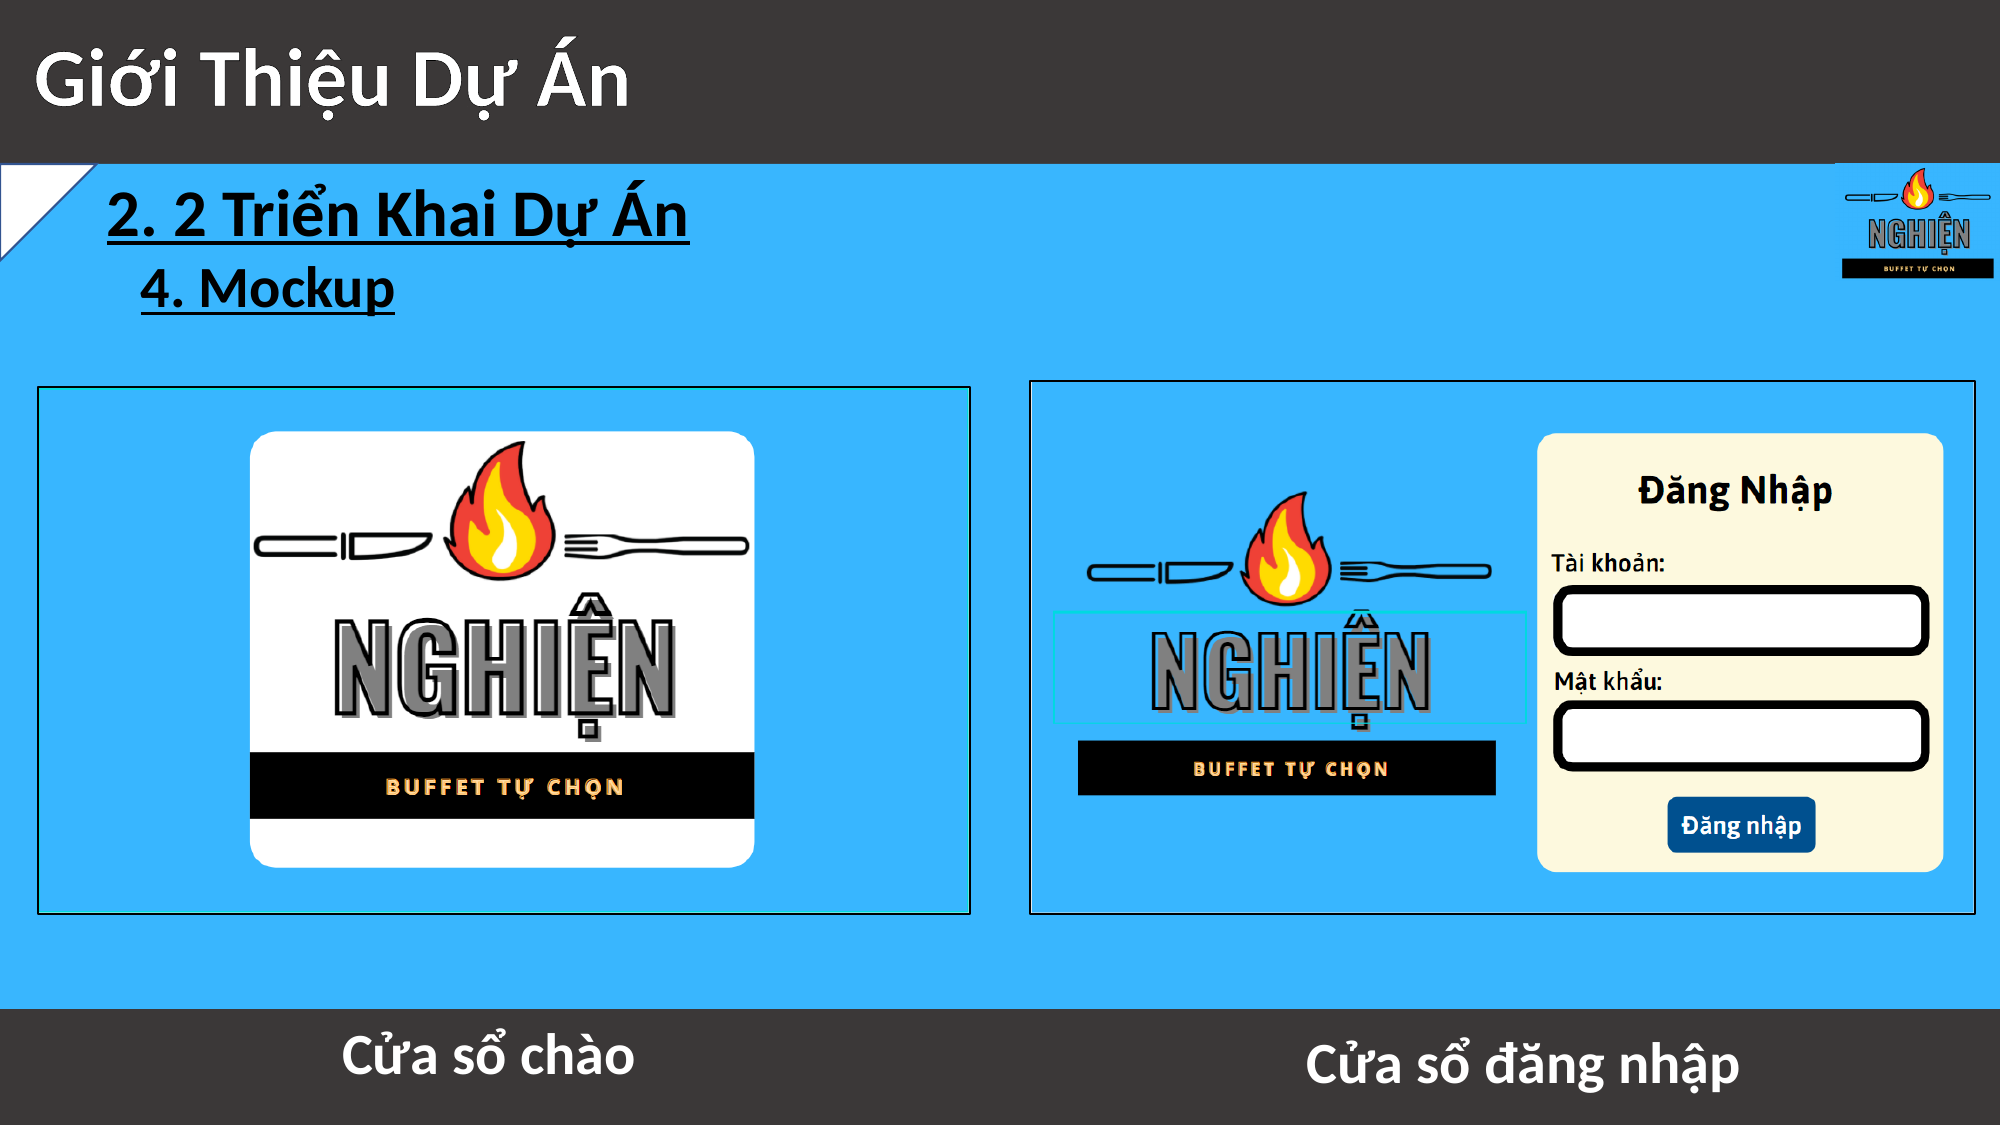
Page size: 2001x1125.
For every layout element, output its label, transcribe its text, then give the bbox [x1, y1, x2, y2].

picture [38, 388, 969, 913]
text_box Giới Thiệu Dự Án [0, 15, 724, 131]
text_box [0, 163, 2000, 1009]
text_box Cửa sổ đăng nhập [1291, 1017, 1757, 1103]
text_box Cửa sổ chào [326, 1009, 652, 1094]
picture [1835, 163, 2000, 282]
picture [1031, 382, 1975, 913]
